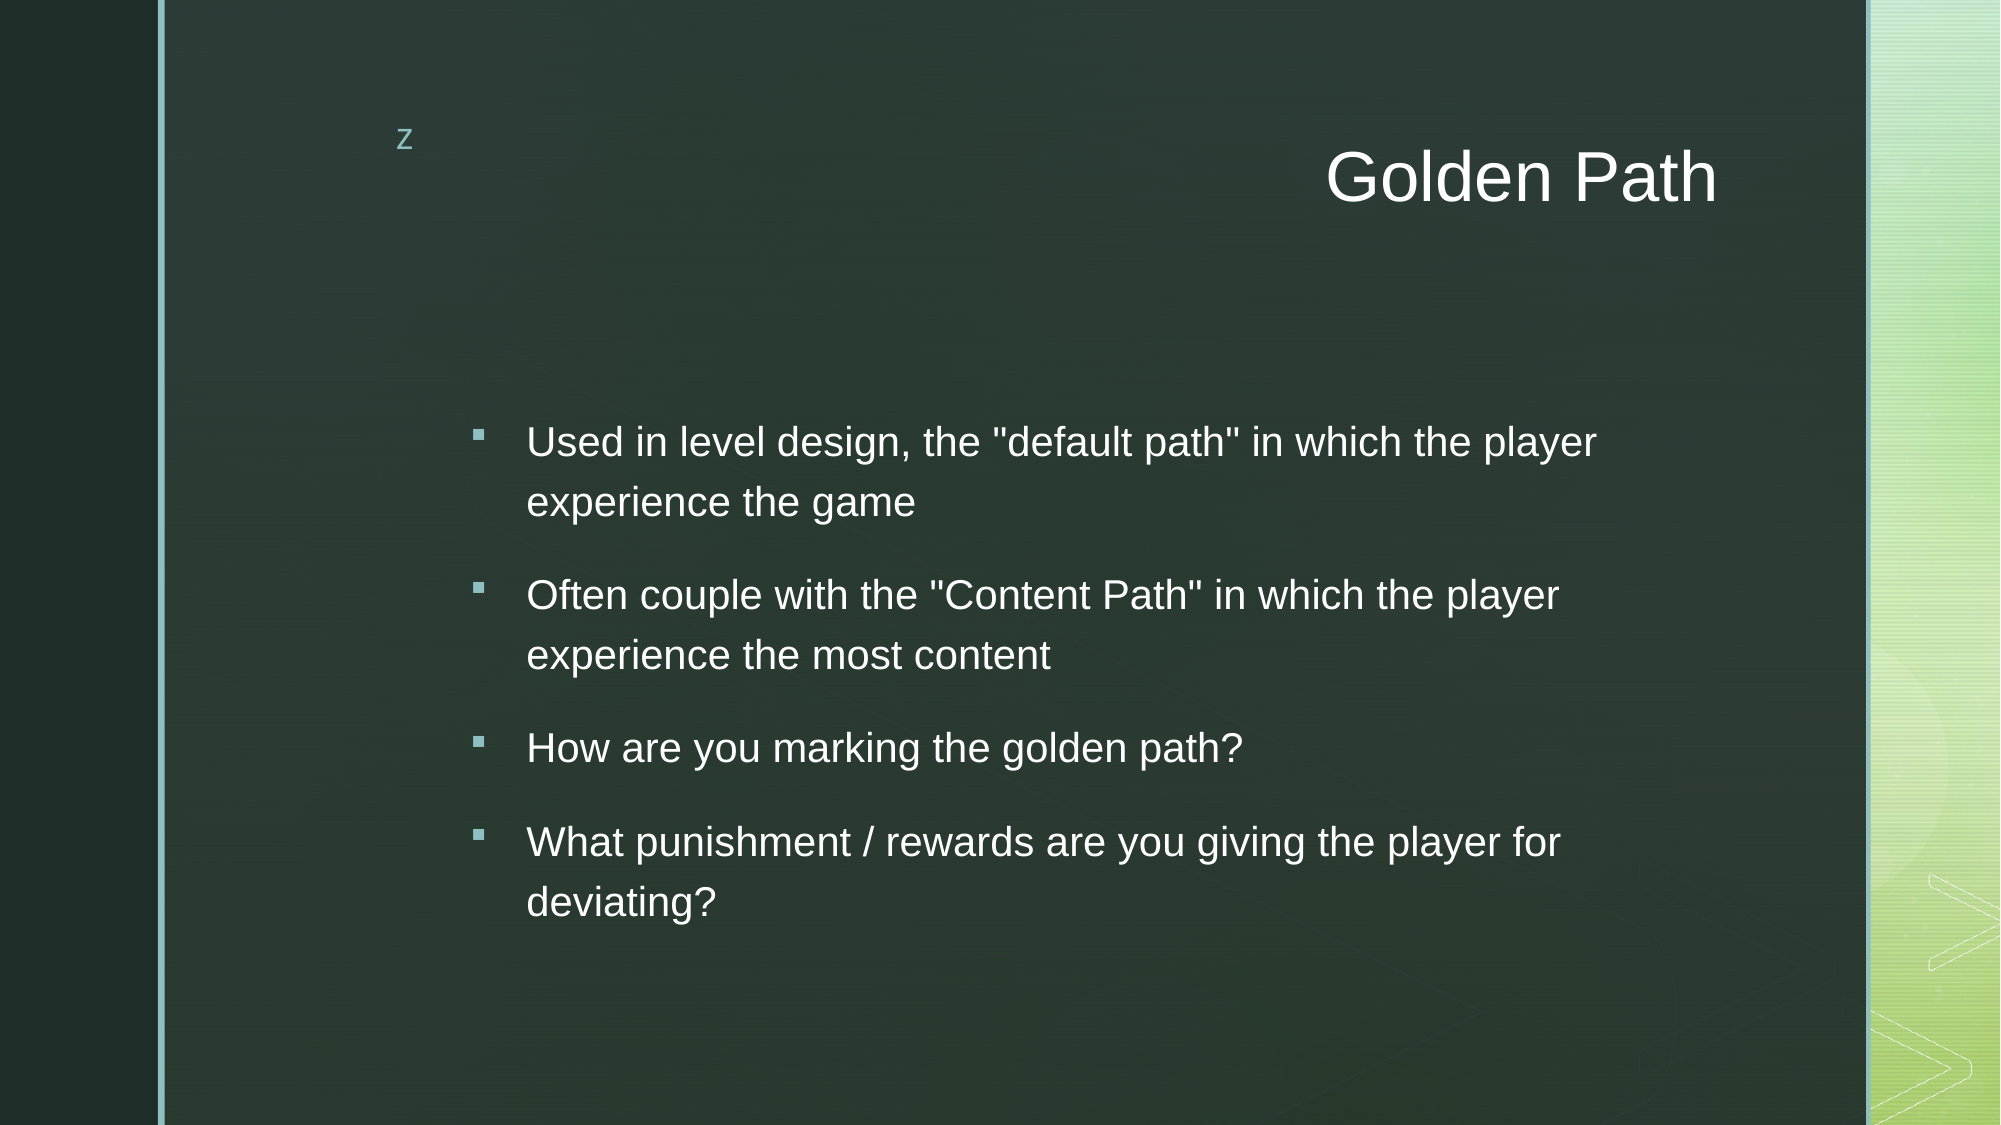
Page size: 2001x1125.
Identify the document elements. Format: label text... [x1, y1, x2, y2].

list Used in level design, the "default path" in which the player experience the game Often couple with the "Content Path" in which the player experience the most content How are you marking the golden path? What punishment / rewards are you giving the player for deviating? [454, 336, 1734, 993]
title Golden Path [428, 132, 1734, 310]
picture [1871, 0, 2001, 1125]
